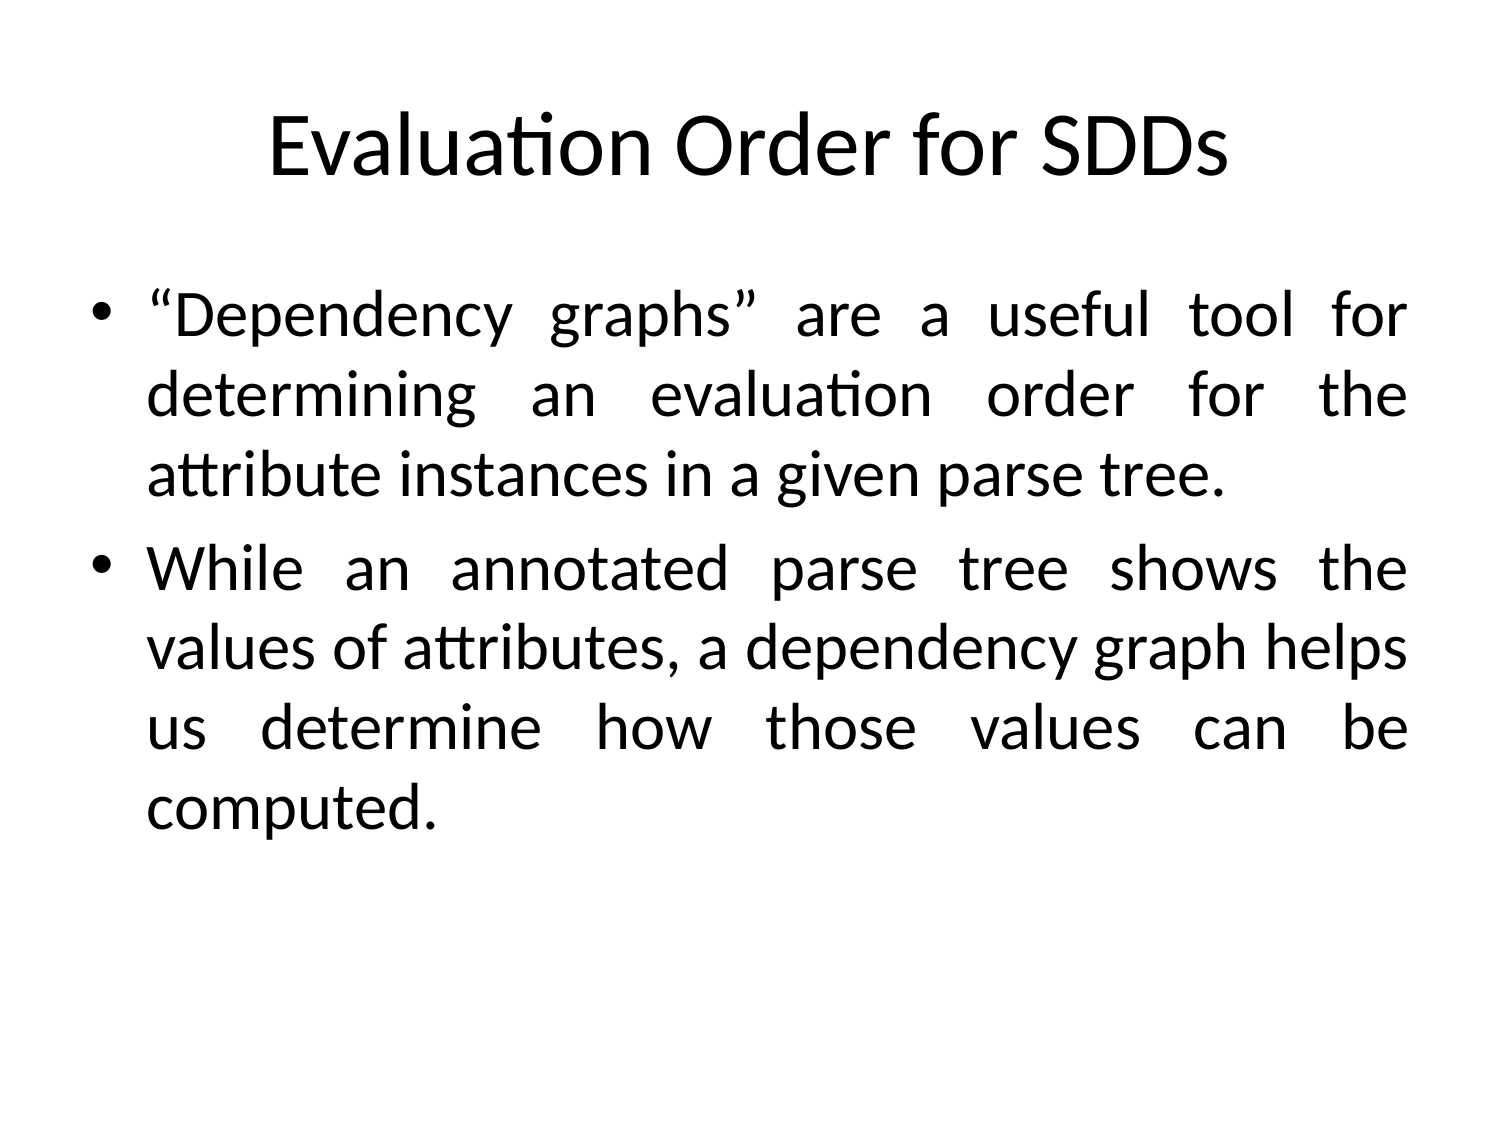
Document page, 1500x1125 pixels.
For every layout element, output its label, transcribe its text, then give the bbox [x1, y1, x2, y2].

list “Dependency graphs” are a useful tool for determining an evaluation order for the attribute instances in a given parse tree. While an annotated parse tree shows the values of attributes, a dependency graph helps us determine how those values can be computed. [75, 262, 1425, 1005]
title Evaluation Order for SDDs [75, 45, 1425, 233]
